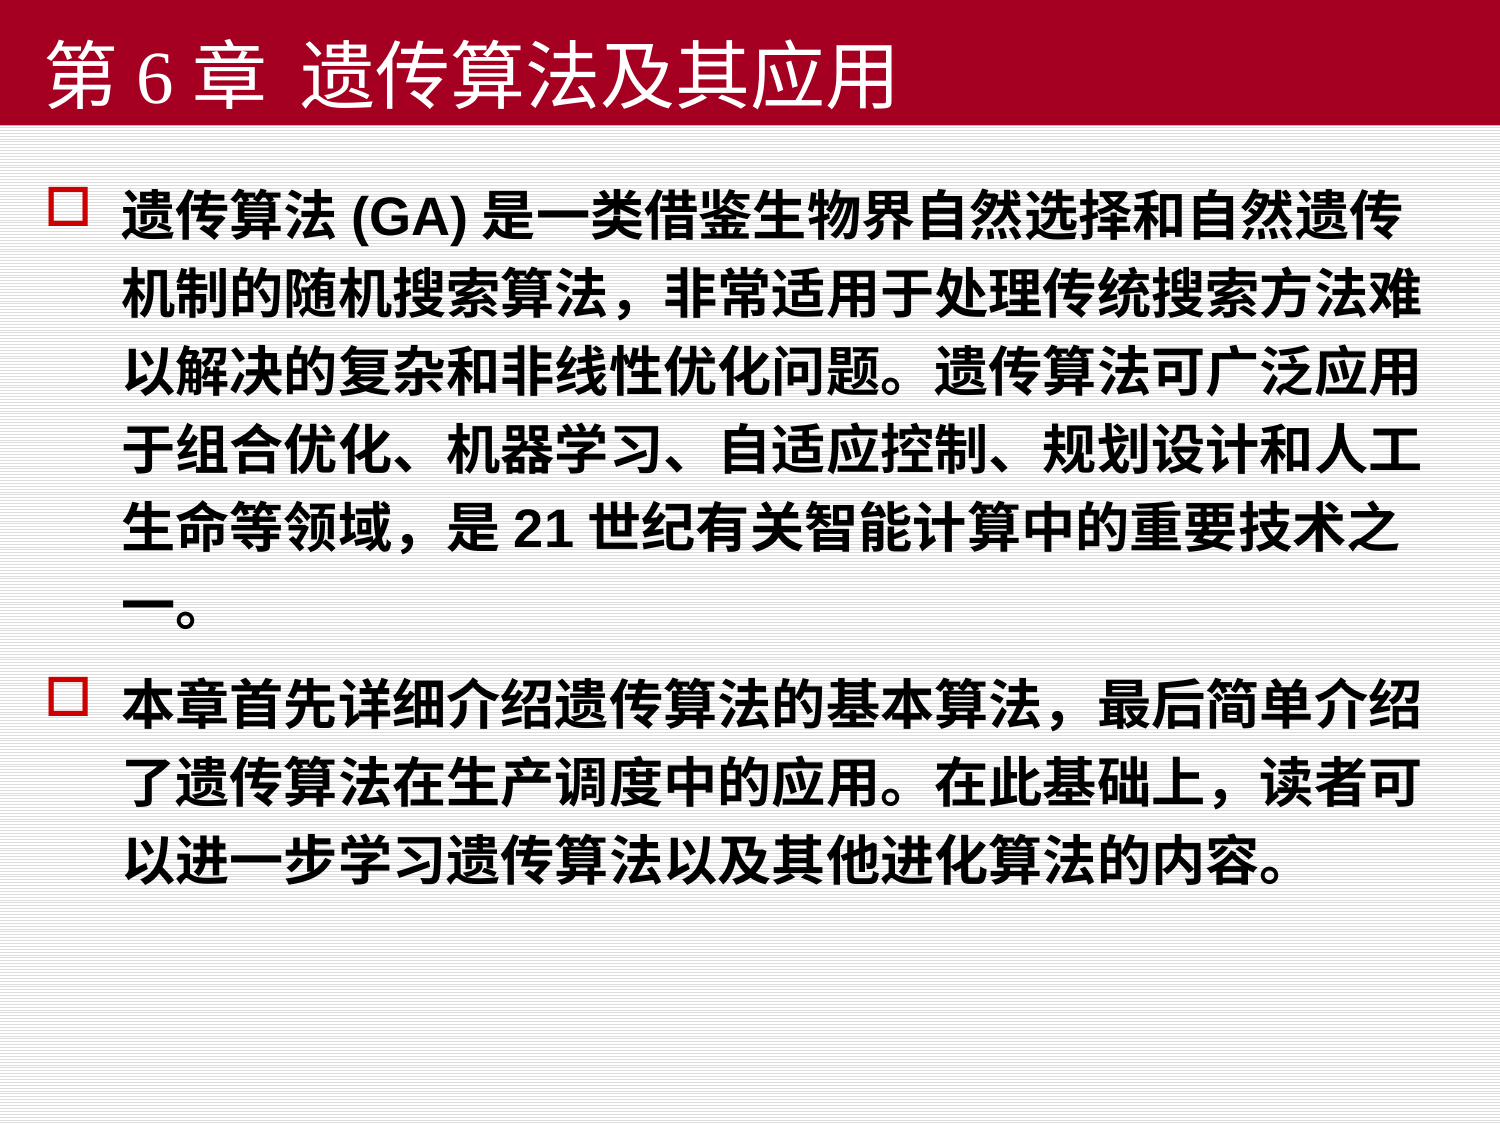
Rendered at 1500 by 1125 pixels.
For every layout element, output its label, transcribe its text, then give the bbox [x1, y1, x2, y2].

slide_number [1137, 1062, 1463, 1122]
text_box 遗传算法(GA)是一类借鉴生物界自然选择和自然遗传机制的随机搜索算法，非常适用于处理传统搜索方法难以解决的复杂和非线性优化问题。遗传算法可广泛应用于组合优化、机器学习、自适应控制、规划设计和人工生命等领域，是21世纪有关智能计算中的重要技术之一。 本章首先详细介绍遗传算法的基本算法，最后简单介绍了遗传算法在生产调度中的应用。在此基础上，读者可以进一步学习遗传算法以及其他进化算法的内容。 [29, 160, 1459, 1047]
text_box 第6章 遗传算法及其应用 [0, 0, 1500, 126]
